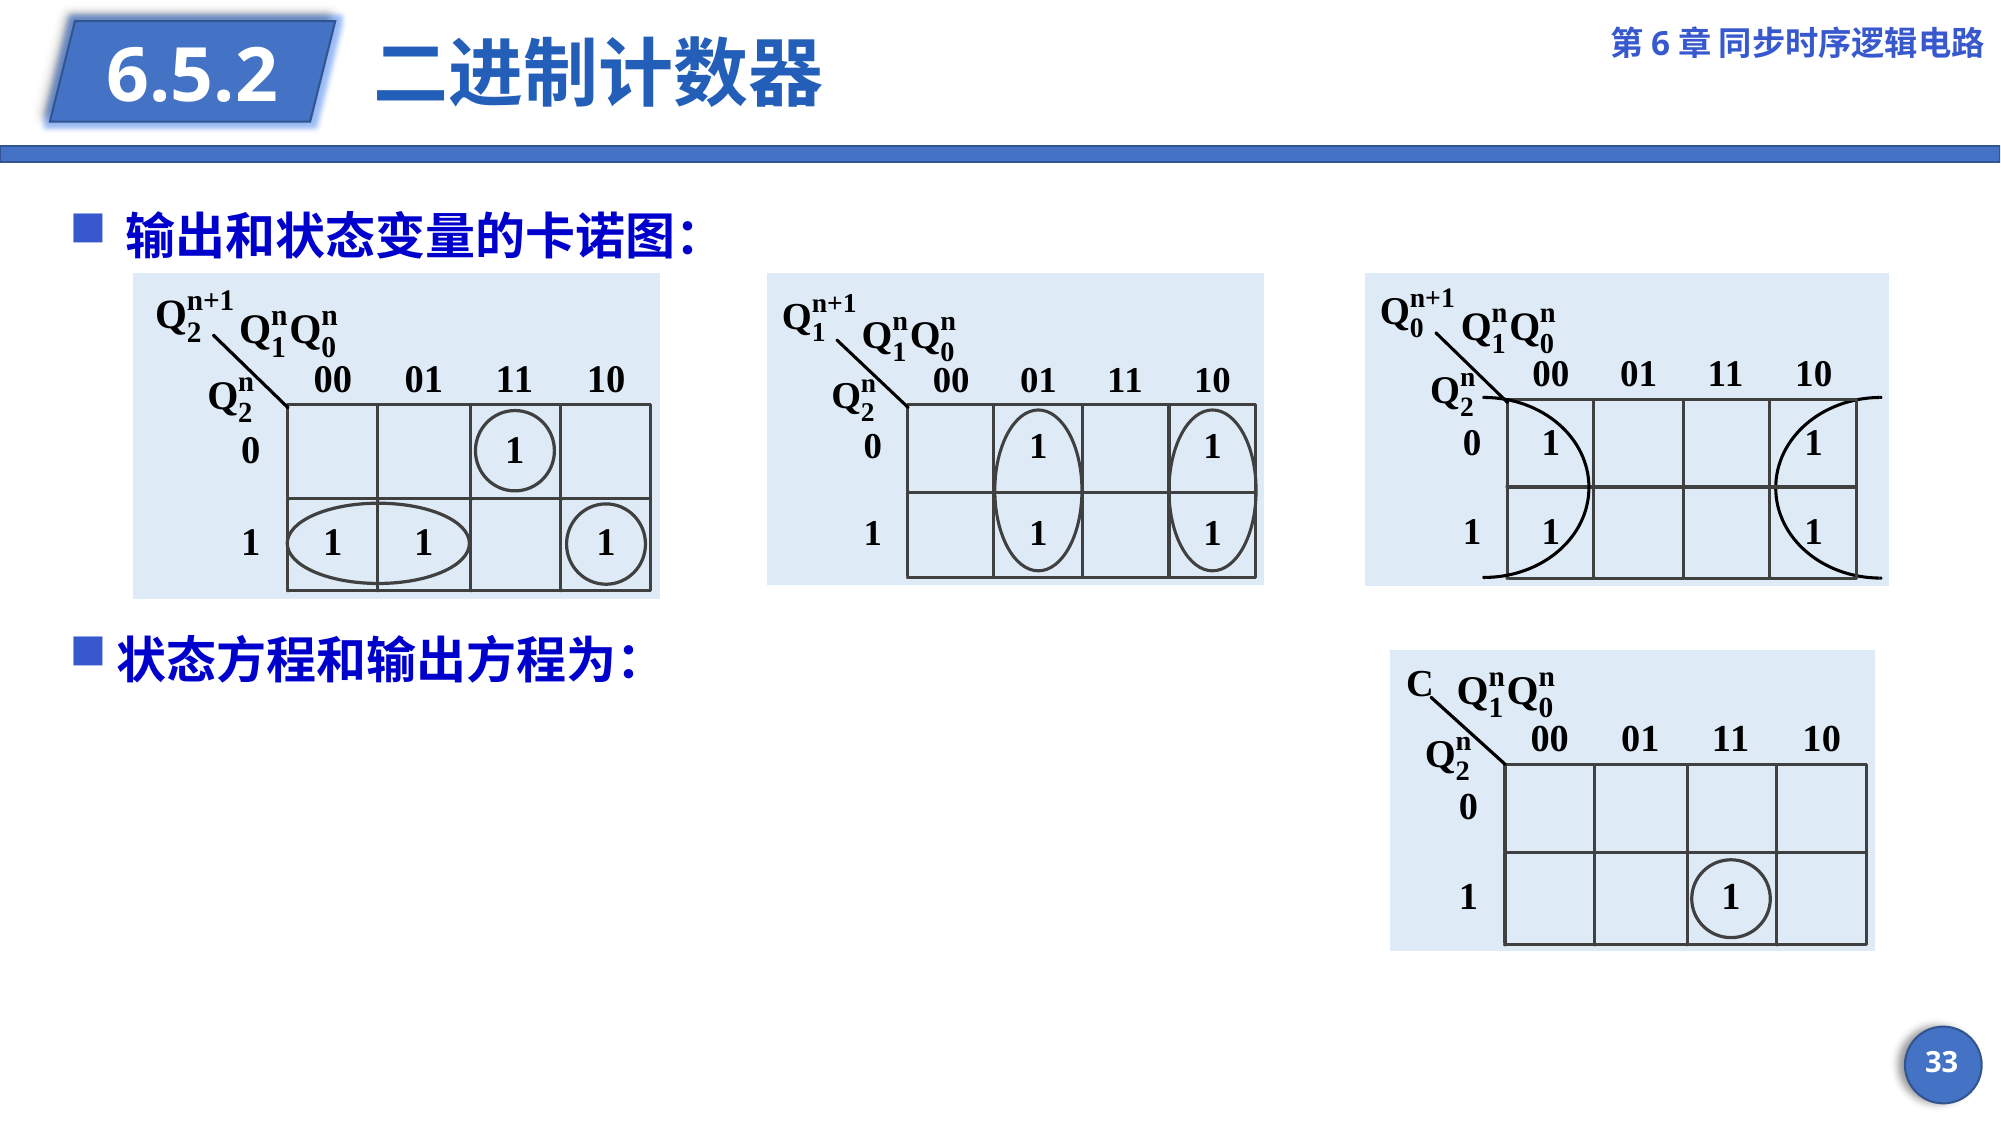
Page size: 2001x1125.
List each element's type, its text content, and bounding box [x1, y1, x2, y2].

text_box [1365, 273, 1889, 586]
title 二进制计数器 [358, 16, 1391, 137]
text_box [1389, 650, 1875, 952]
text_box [133, 273, 660, 599]
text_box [766, 273, 1264, 585]
text_box 输出和状态变量的卡诺图： [54, 167, 817, 273]
slide_number 33 [1895, 1033, 1989, 1094]
footer 第6章 同步时序逻辑电路 [1581, 0, 2000, 84]
text_box 6.5.2 [48, 20, 337, 123]
